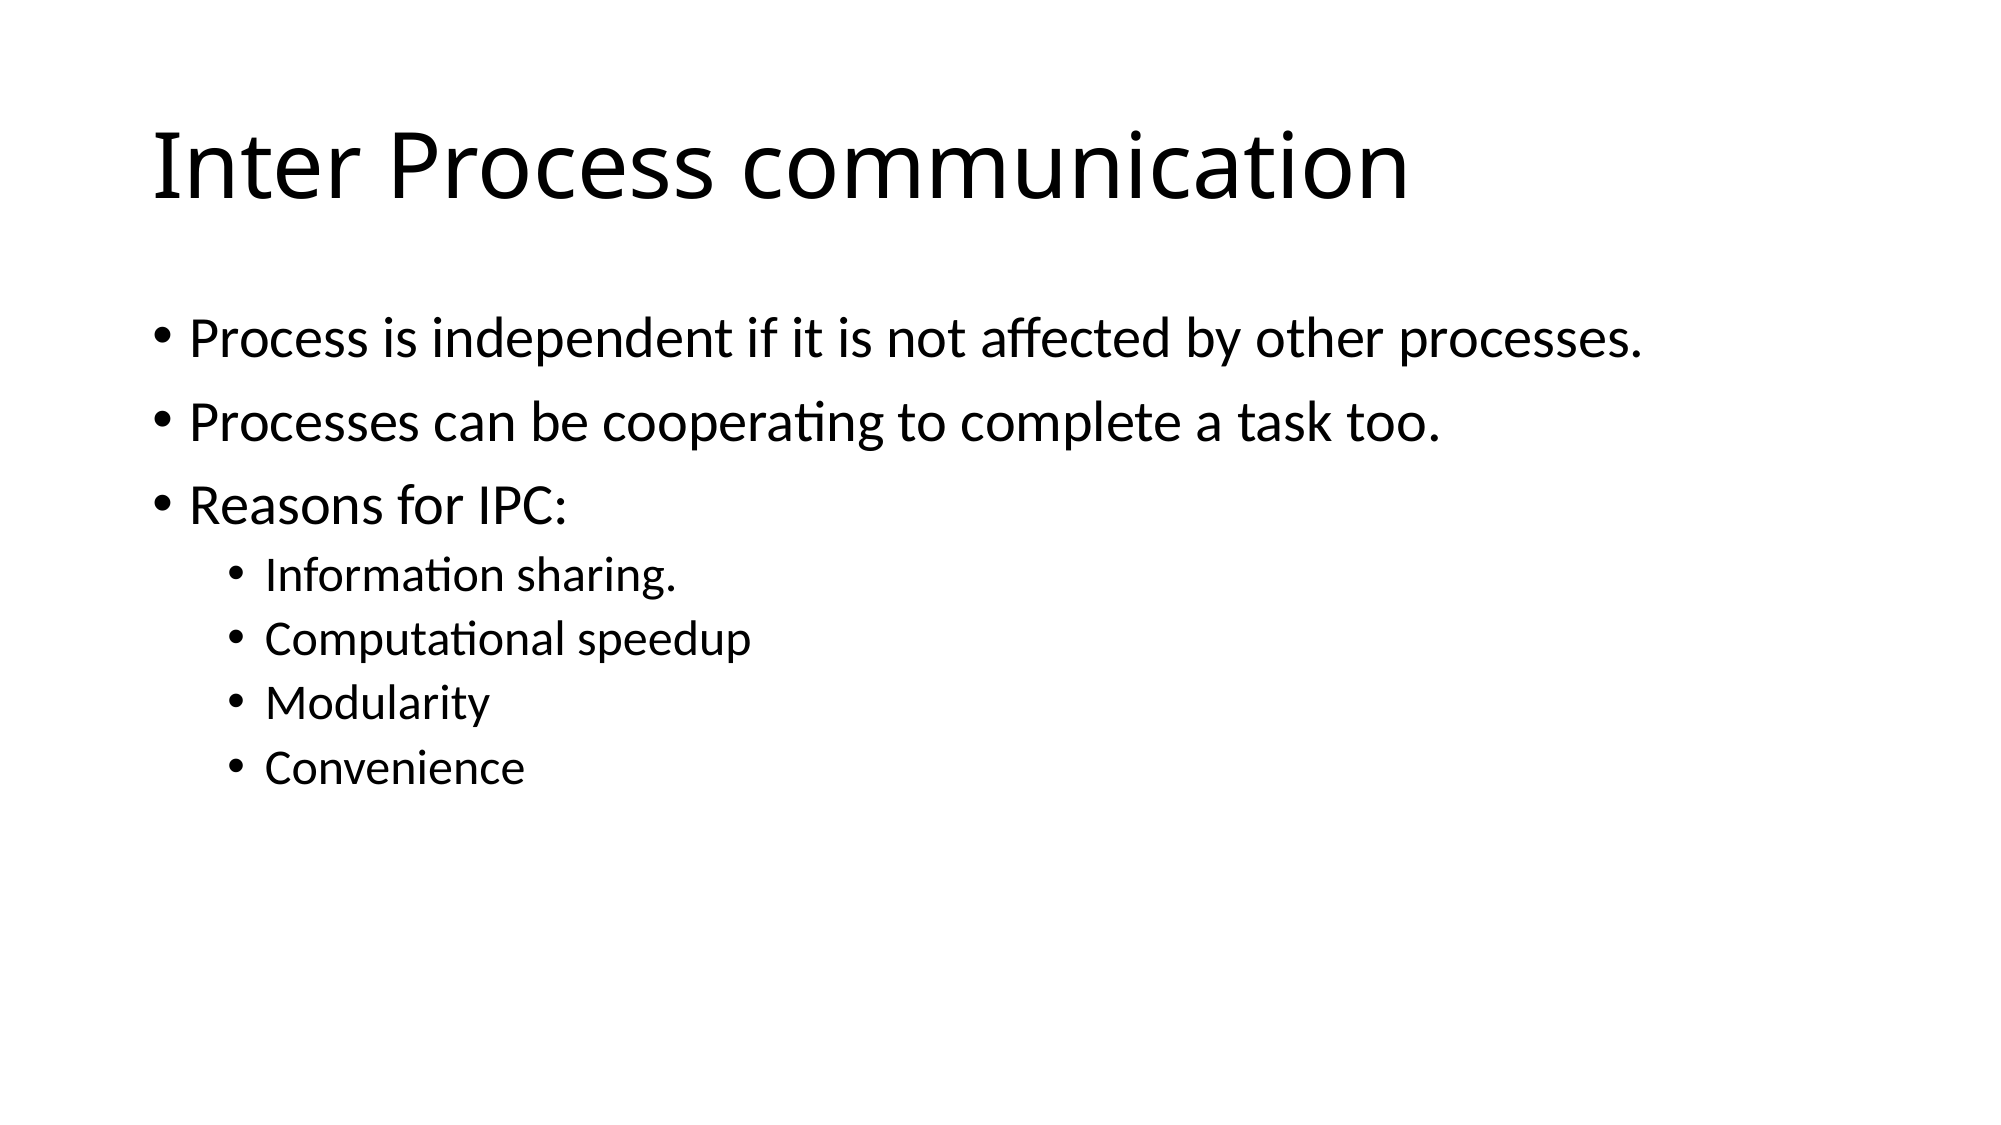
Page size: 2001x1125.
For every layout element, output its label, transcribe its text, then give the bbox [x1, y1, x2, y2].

title Inter Process communication [137, 59, 1863, 278]
list Process is independent if it is not affected by other processes. Processes can be cooperating to complete a task too. Reasons for IPC: Information sharing. Computational speedup Modularity Convenience [137, 299, 1863, 1014]
